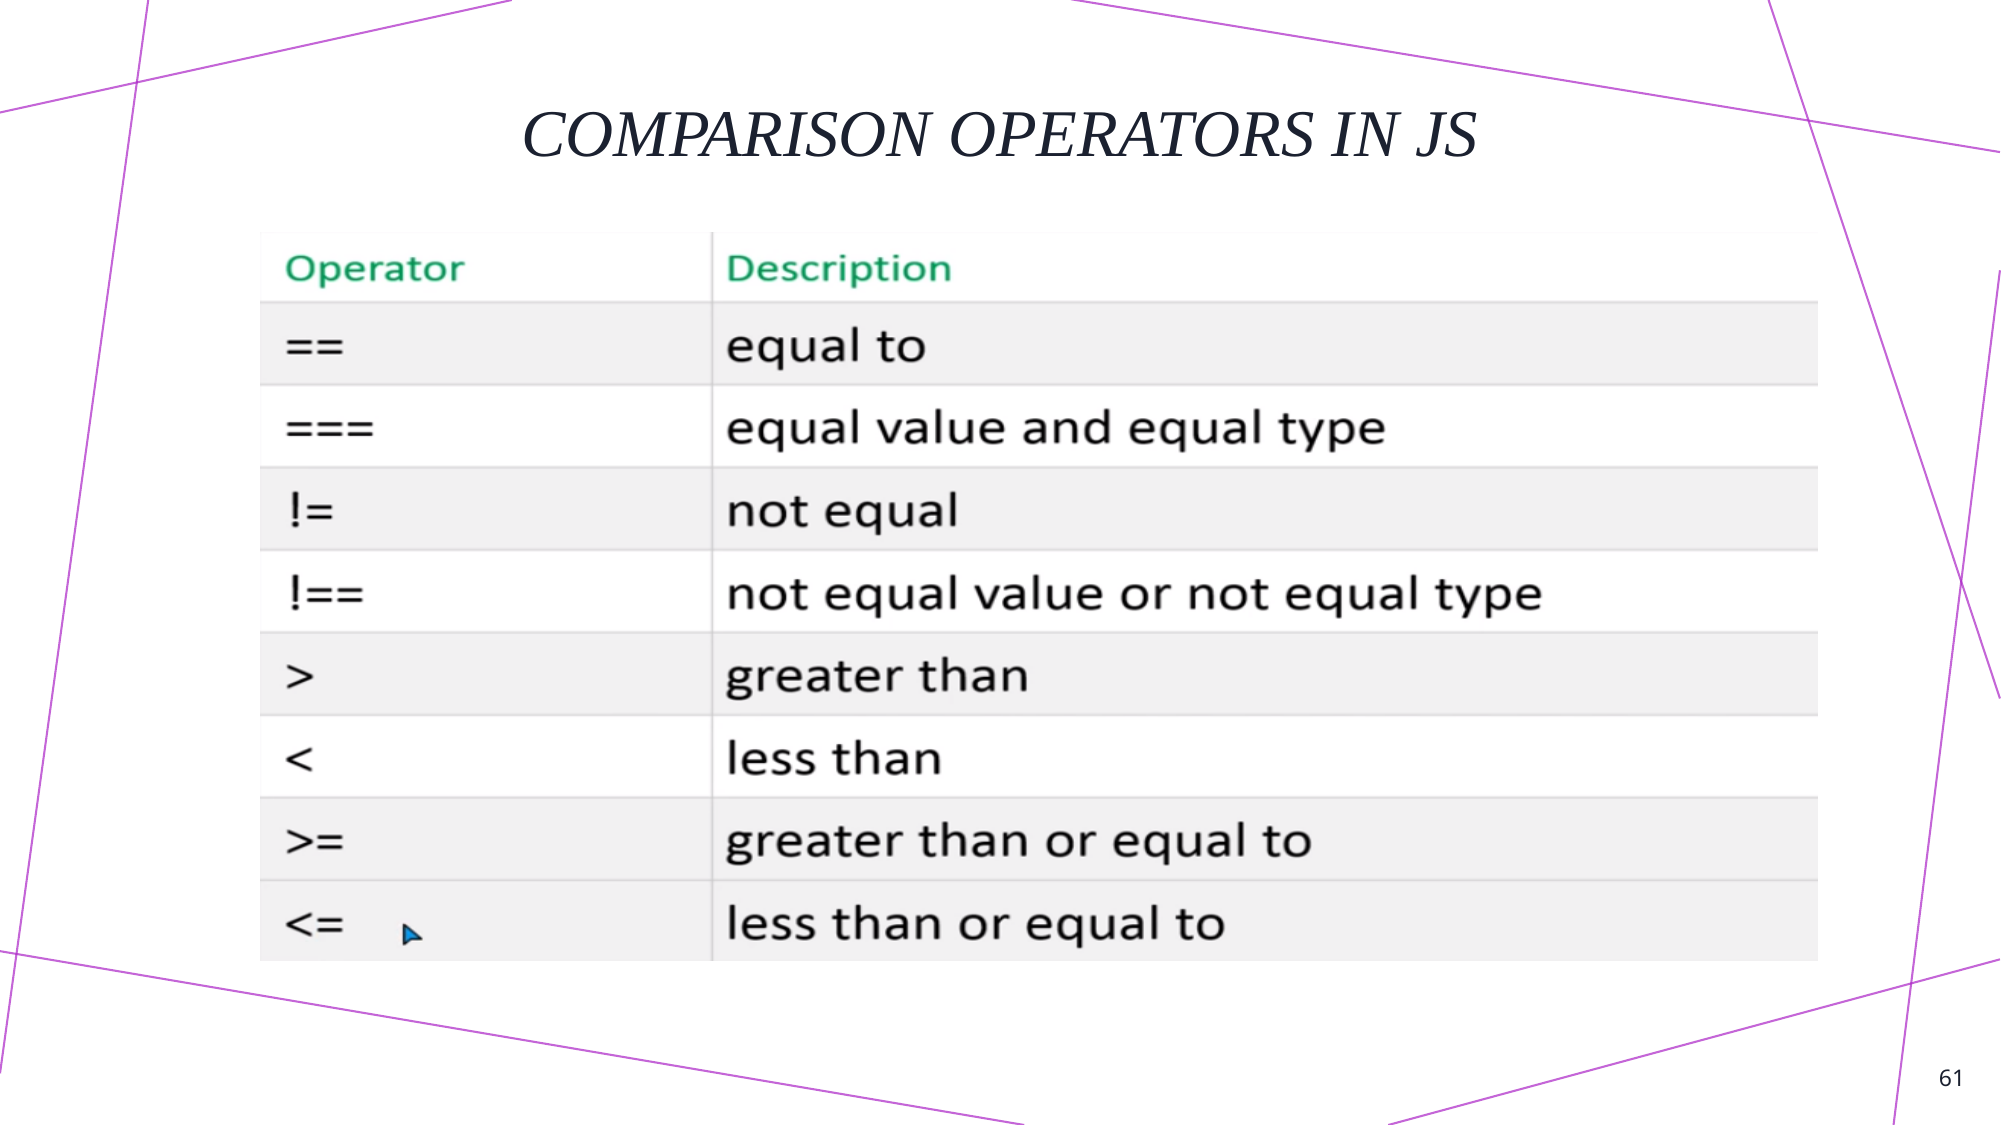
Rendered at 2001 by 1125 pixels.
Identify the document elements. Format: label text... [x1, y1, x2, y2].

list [260, 232, 1818, 961]
title Comparison operators in js [487, 63, 1513, 207]
slide_number 61 [1903, 1049, 1981, 1110]
